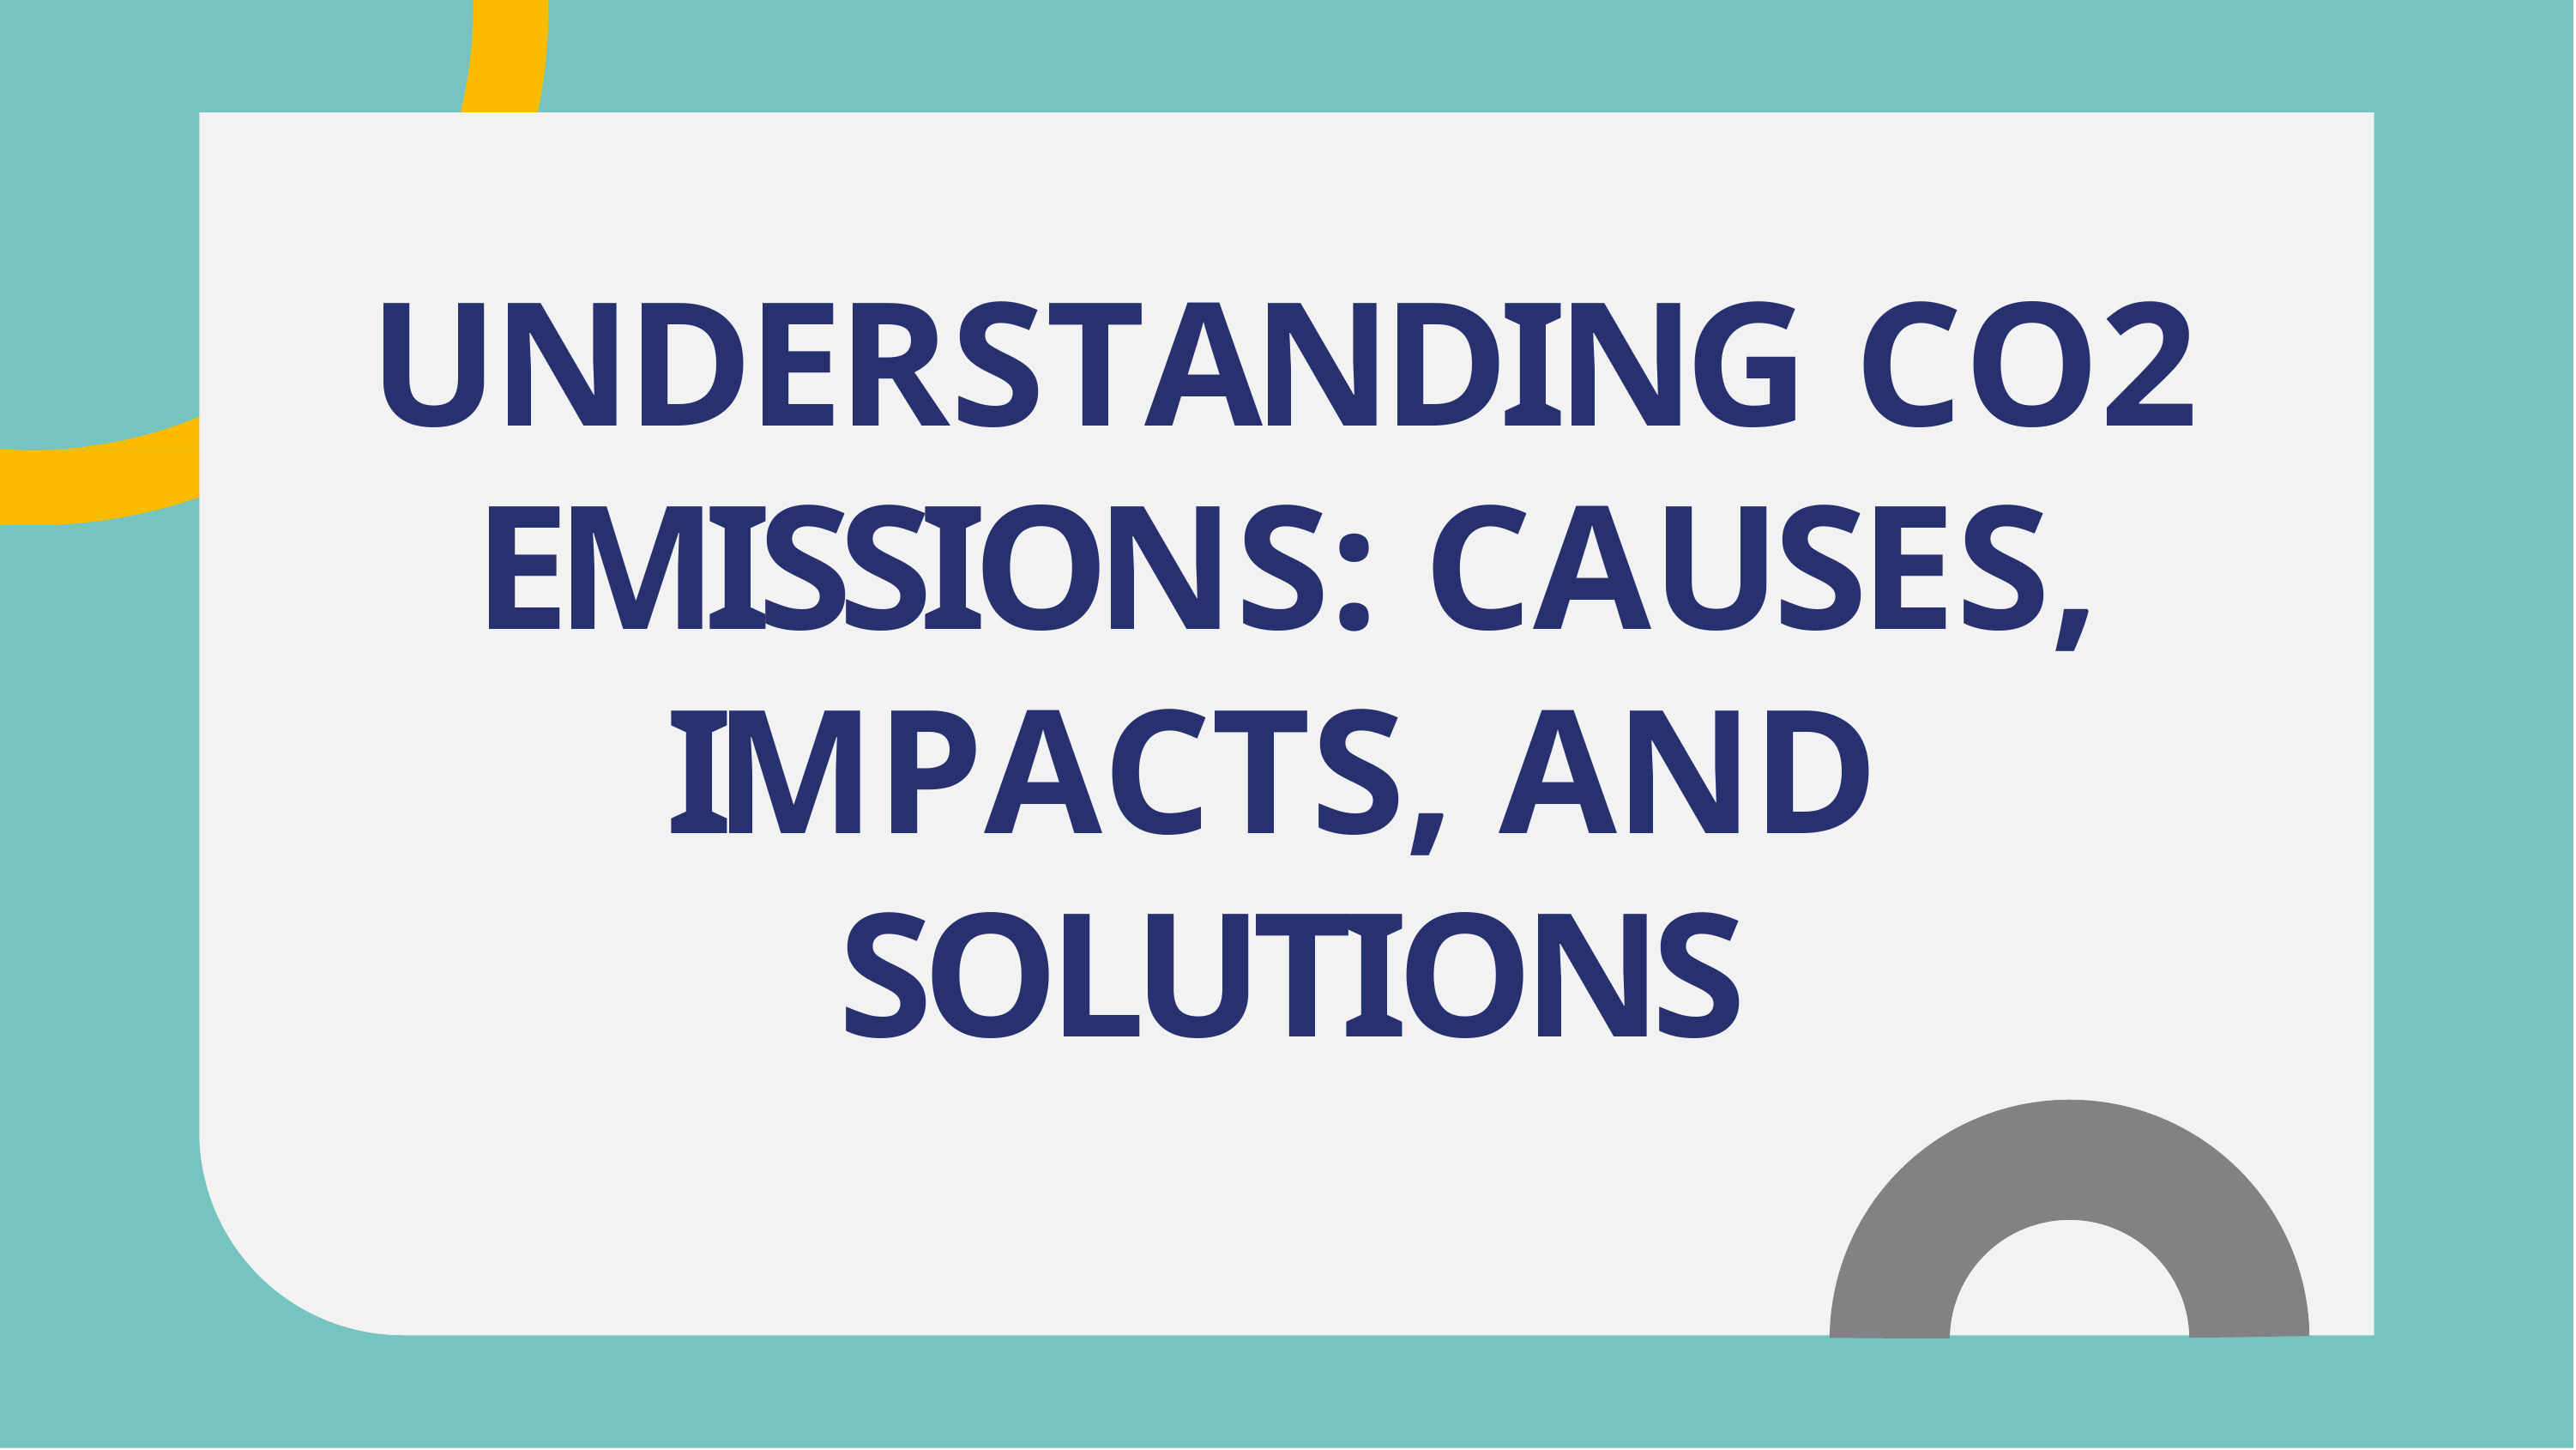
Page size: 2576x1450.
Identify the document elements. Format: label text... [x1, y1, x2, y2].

text_box UNDERSTANDING CO2 EMISSIONS: CAUSES, IMPACTS, AND SOLUTIONS [280, 260, 2304, 1078]
